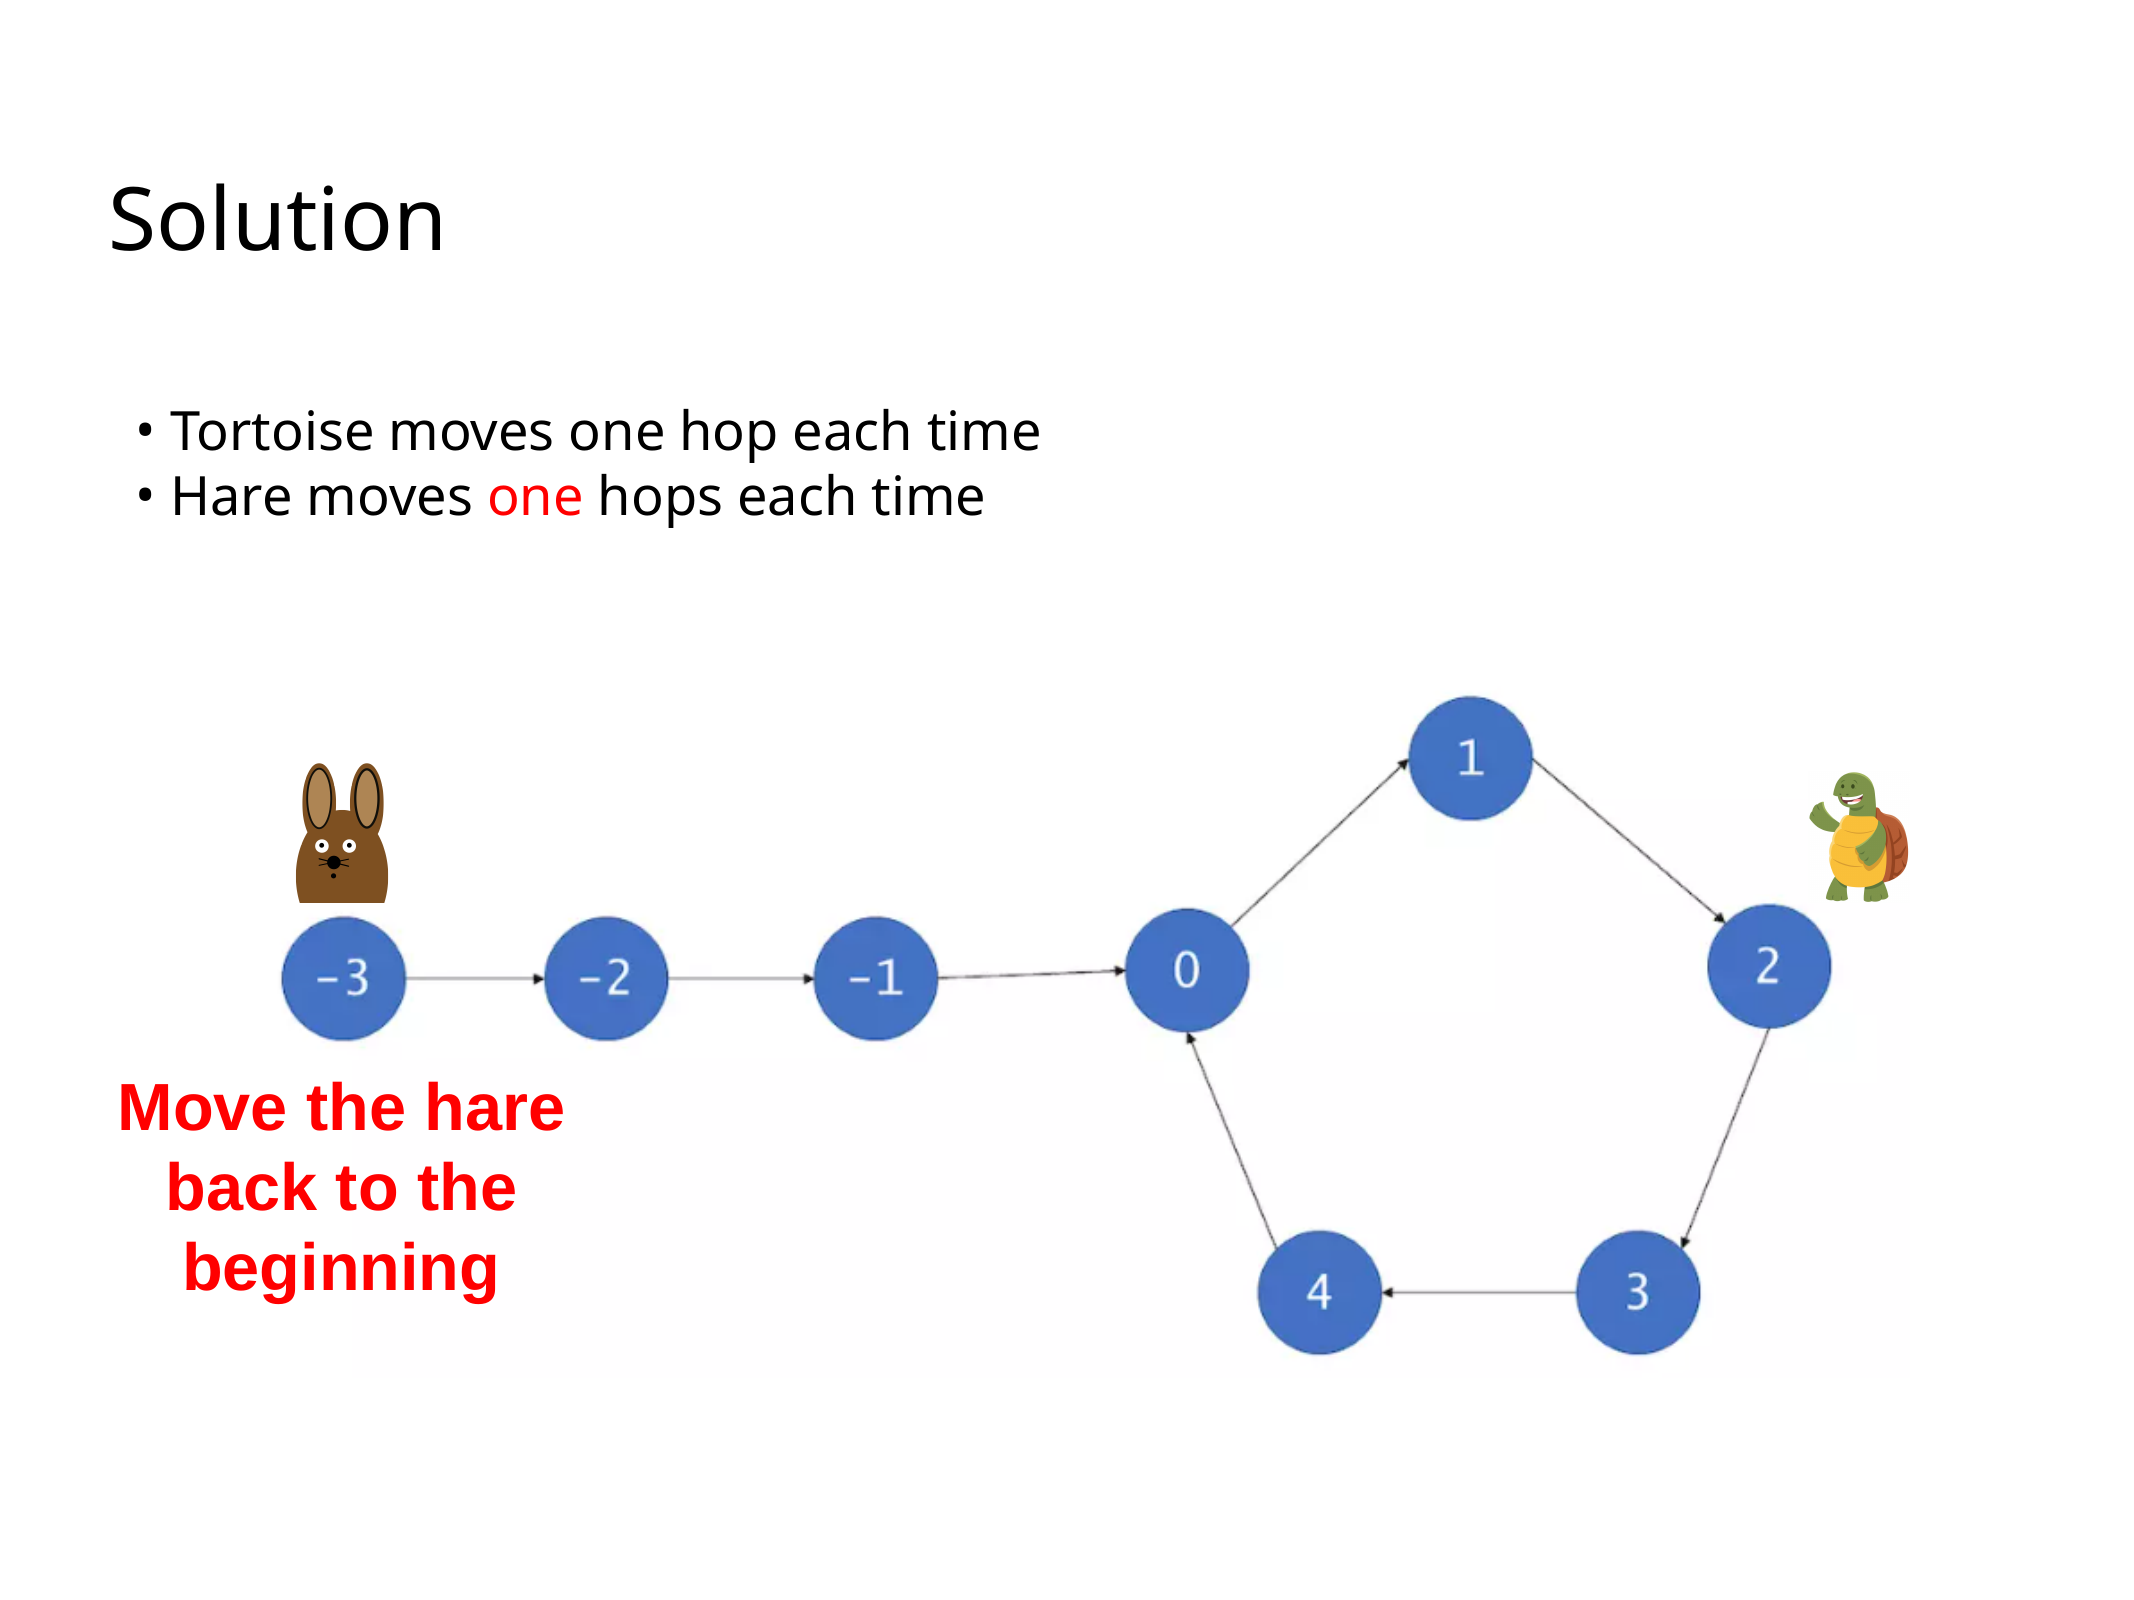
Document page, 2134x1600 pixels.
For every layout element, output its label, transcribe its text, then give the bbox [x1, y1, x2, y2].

picture [223, 664, 1910, 1378]
title Solution [93, 0, 2040, 284]
text_box Move the hare back to the beginning [94, 1056, 217, 1312]
list Tortoise moves one hop each time Hare moves one hops each time [93, 381, 2040, 1600]
